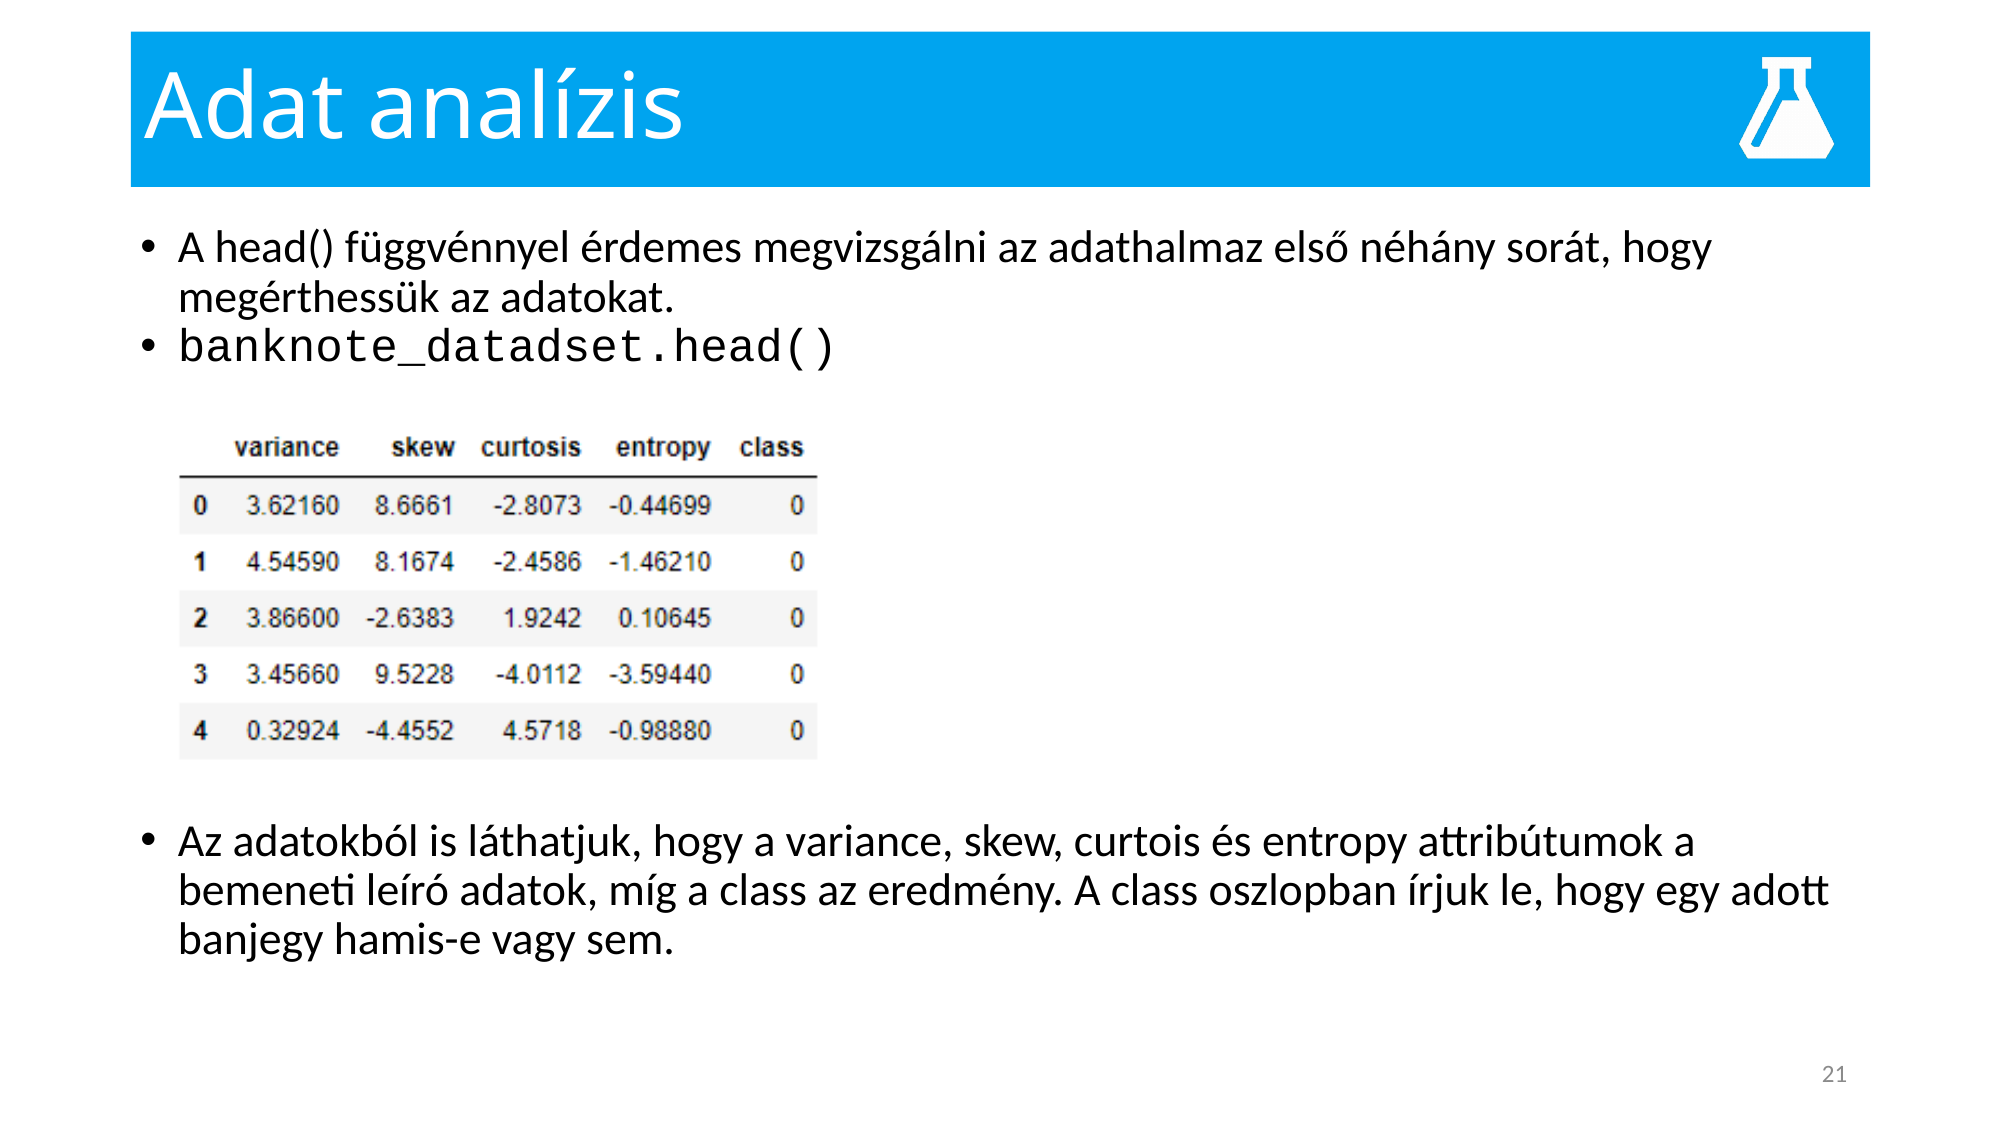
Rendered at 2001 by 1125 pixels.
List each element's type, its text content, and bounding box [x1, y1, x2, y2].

slide_number 21 [1412, 1042, 1863, 1103]
picture [1740, 58, 1833, 158]
picture [164, 394, 848, 801]
title Adat analízis [129, 31, 1701, 187]
list A head() függvénnyel érdemes megvizsgálni az adathalmaz első néhány sorát, hogy megérthessük az adatokat. banknote_datadset.head() Az adatokból is láthatjuk, hogy a variance, skew, curtois és entropy attribútumok a bemeneti leíró adatok, míg a class az eredmény. A class oszlopban írjuk le, hogy egy adott banjegy hamis-e vagy sem. [125, 215, 1863, 993]
